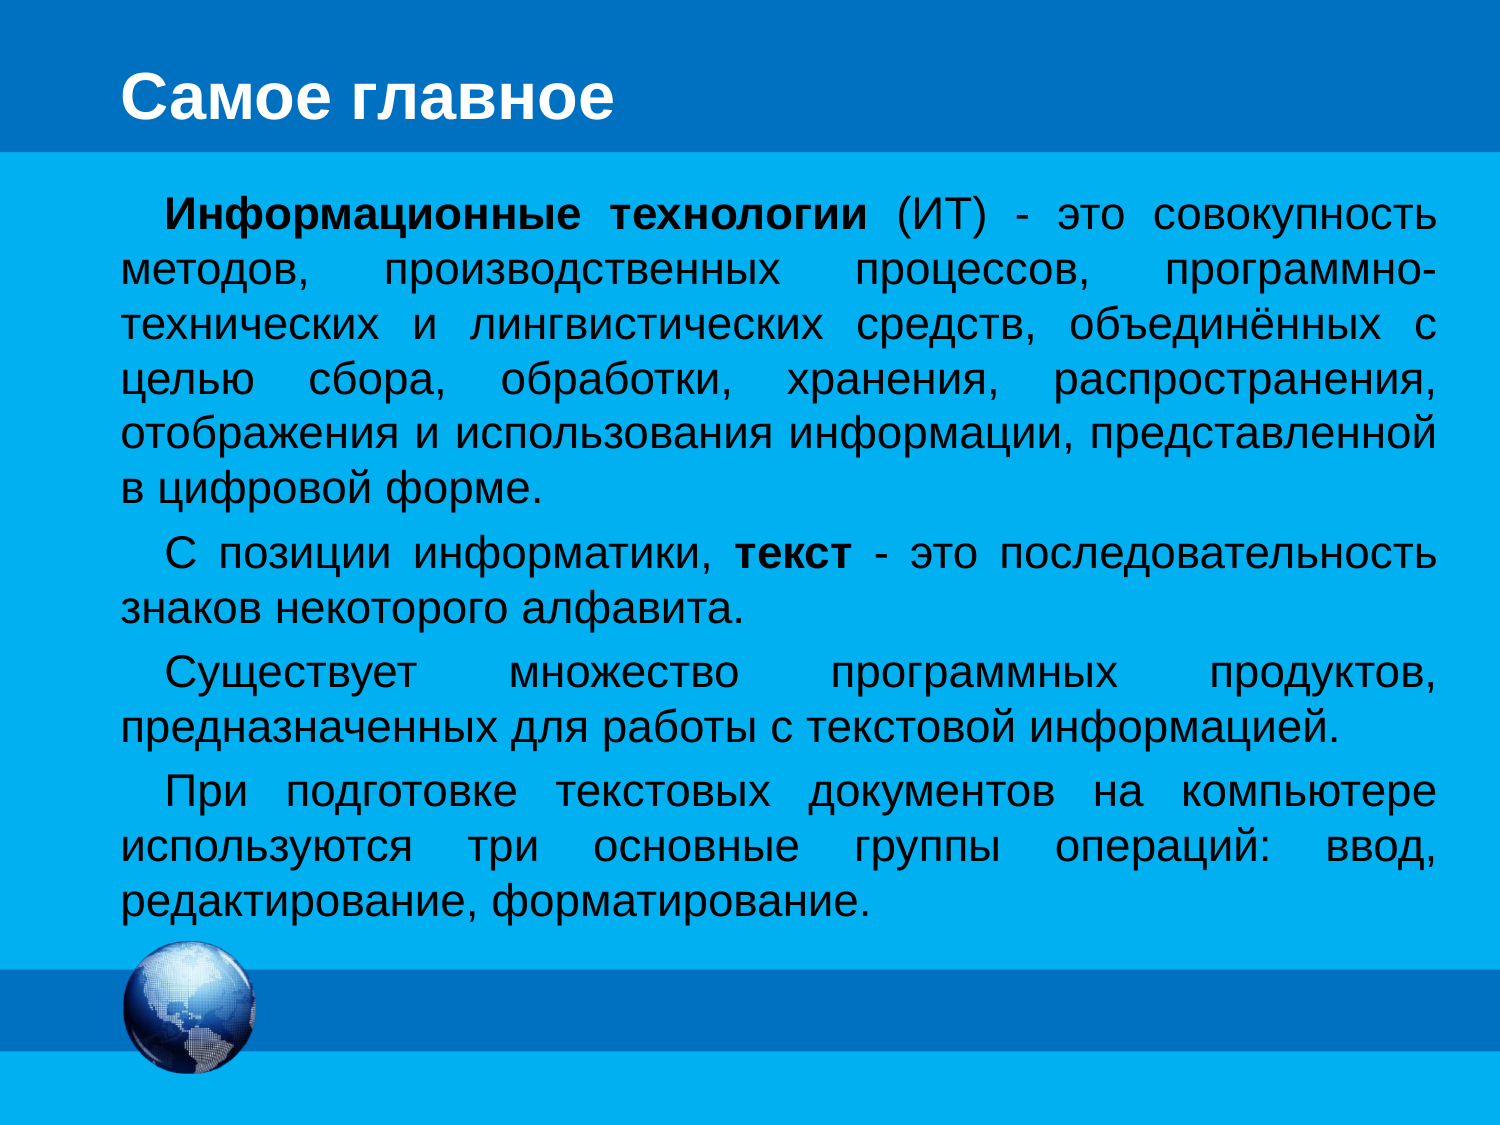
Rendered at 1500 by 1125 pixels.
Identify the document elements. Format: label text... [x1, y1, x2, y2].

list Информационные технологии (ИТ) - это совокупность методов, производственных процессов, программно-технических и лингвистических средств, объединённых с целью сбора, обработки, хранения, распространения, отображения и использования информации, представленной в цифровой форме. С позиции информатики, текст - это последовательность знаков некоторого алфавита. Существует множество программных продуктов, предназначенных для работы с текстовой информацией. При подготовке текстовых документов на компьютере используются три основные группы операций: ввод, редактирование, форматирование. [105, 175, 1454, 938]
picture [117, 942, 259, 1073]
title Самое главное [105, 45, 1458, 141]
